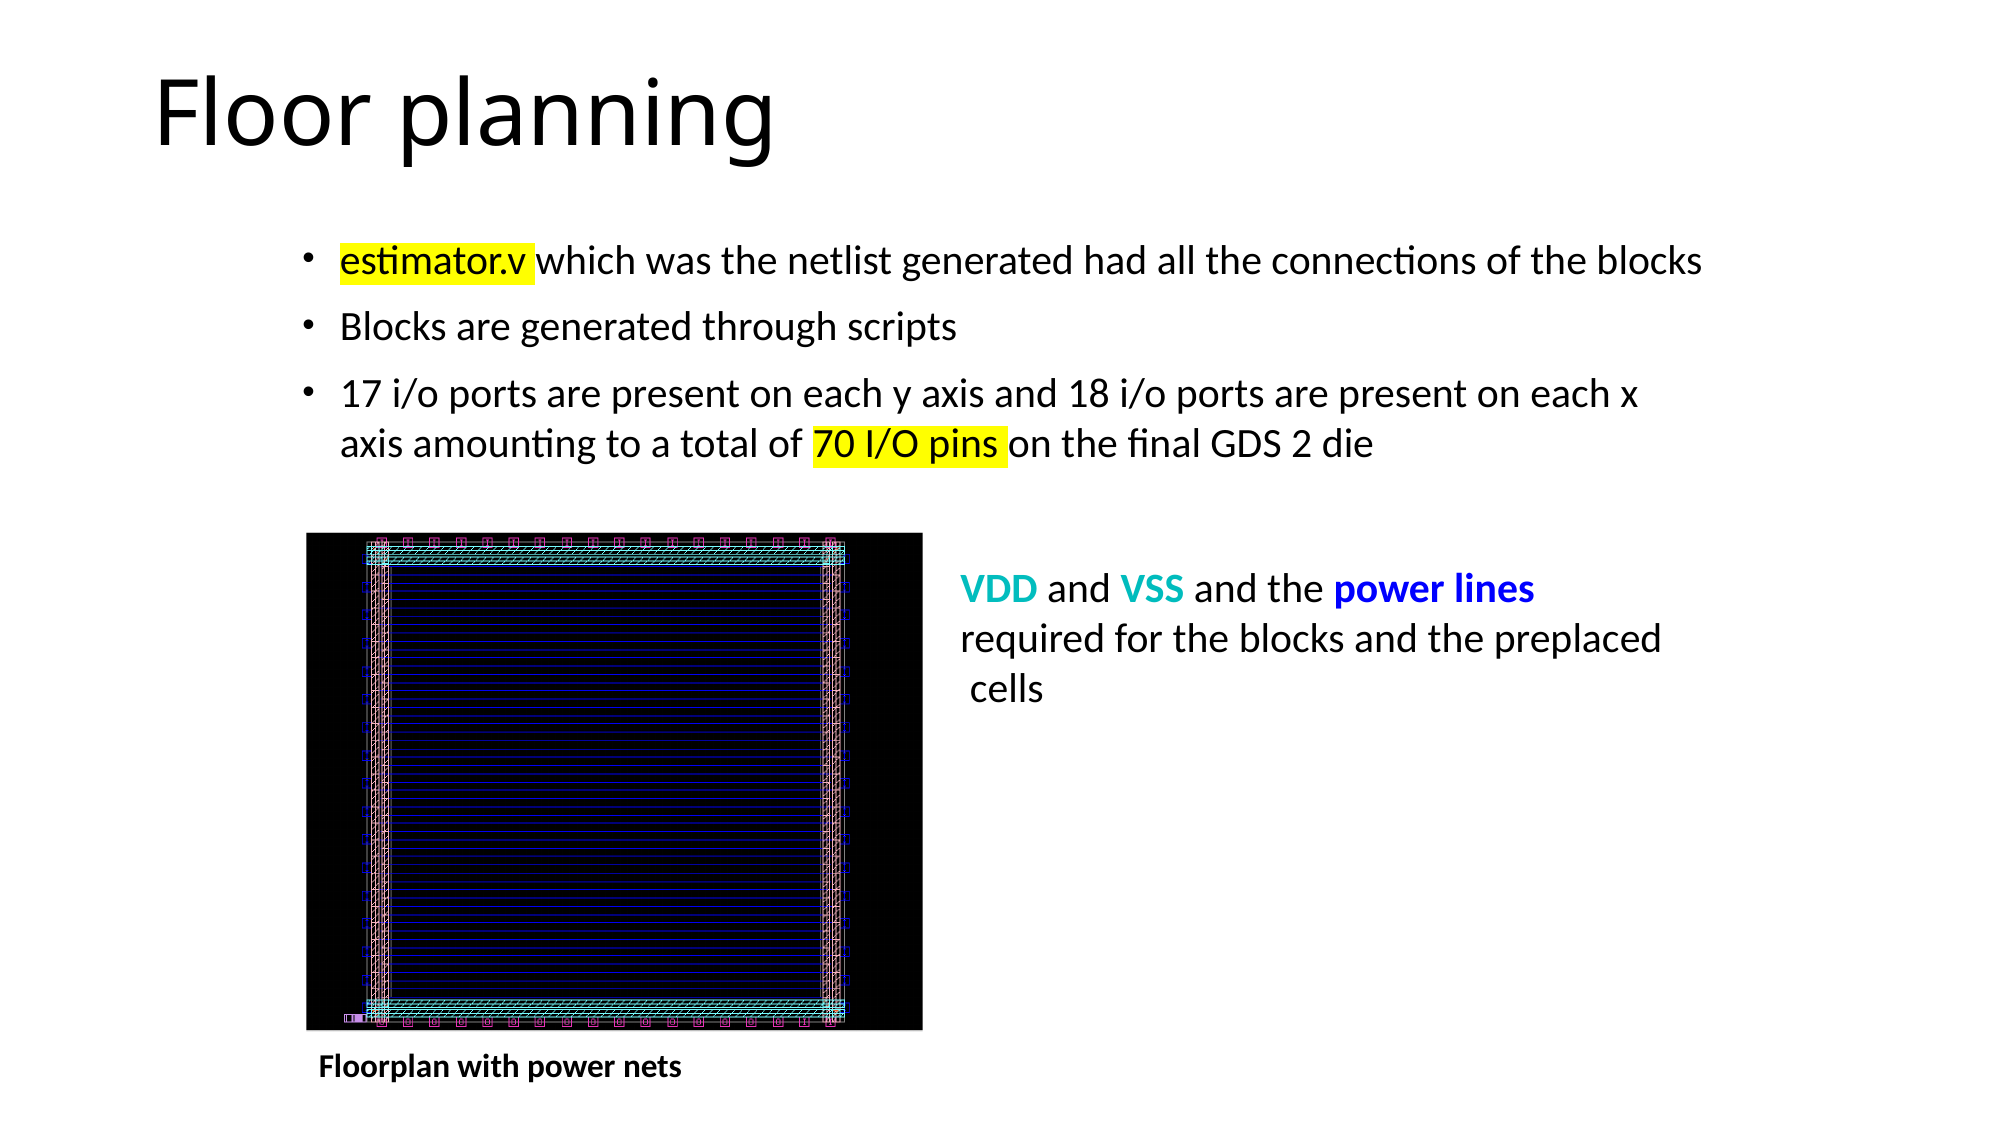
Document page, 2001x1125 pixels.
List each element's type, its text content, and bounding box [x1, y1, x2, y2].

text_box Floorplan with power nets [303, 1037, 698, 1092]
text_box VDD and VSS and the power lines required for the blocks and the preplaced cells [945, 553, 1678, 764]
title Floor planning [137, 7, 1863, 225]
picture [306, 532, 923, 1032]
text_box estimator.v which was the netlist generated had all the connections of the blocks Blocks are generated through scripts 17 i/o ports are present on each y axis and 18 i/o ports are present on each x axis amounting to a total of 70 I/O pins on the final GDS 2 die [287, 225, 1725, 1100]
